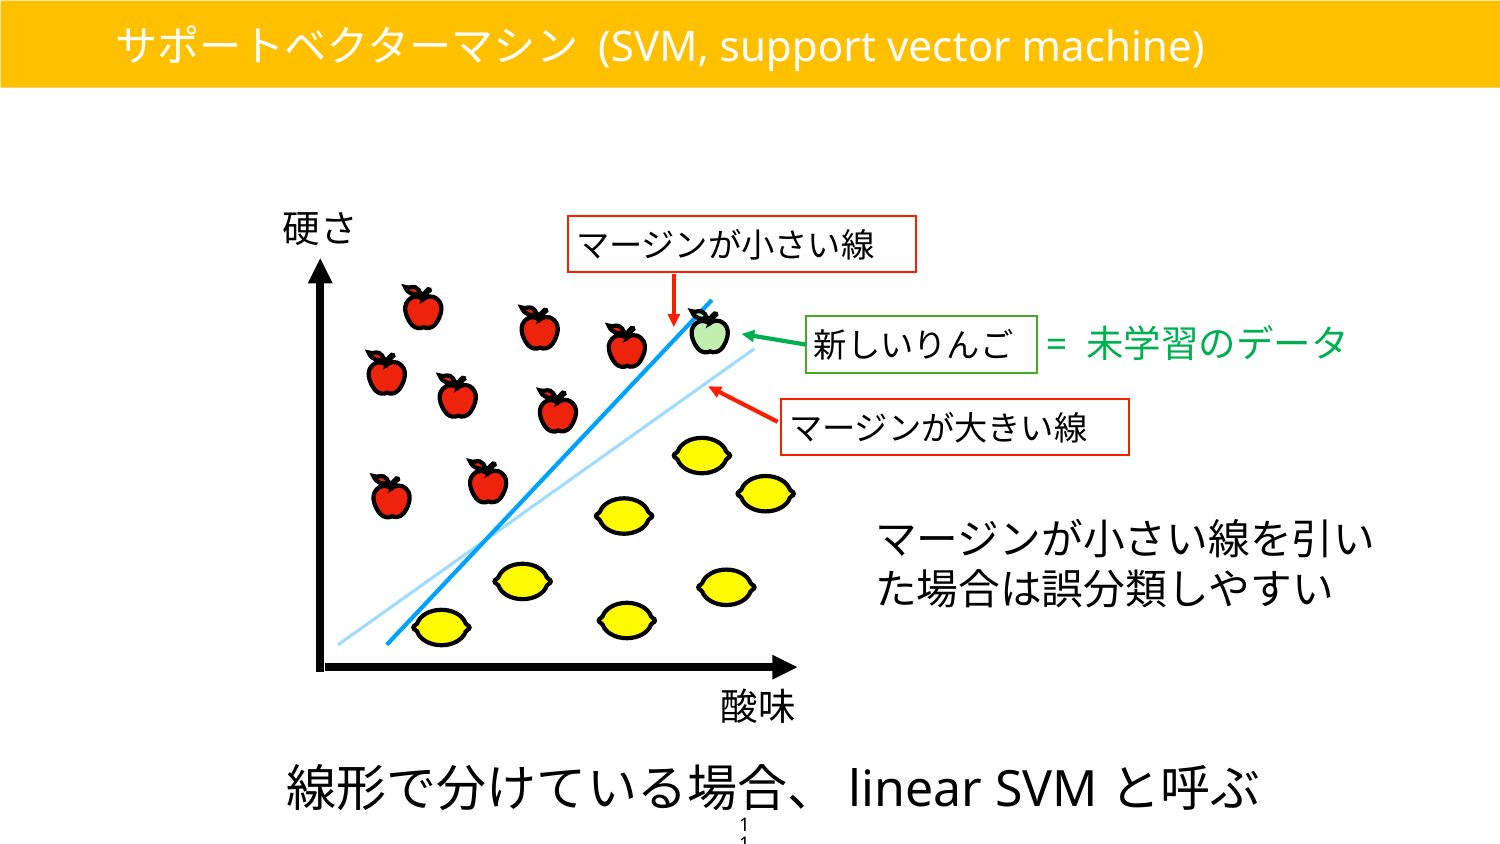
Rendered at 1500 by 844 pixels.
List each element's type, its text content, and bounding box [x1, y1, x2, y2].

text_box [405, 286, 437, 299]
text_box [386, 299, 713, 645]
text_box マージンが大きい線 [780, 398, 1129, 456]
text_box [0, 0, 1500, 88]
text_box 線形で分けている場合、linear SVMと呼ぶ [278, 748, 1269, 826]
text_box 硬さ [274, 196, 366, 259]
text_box マージンが小さい線 [567, 215, 916, 273]
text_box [708, 386, 778, 423]
text_box サポートベクターマシン (SVM, support vector machine) [24, 15, 1296, 73]
text_box [713, 320, 728, 348]
slide_number 11 [730, 804, 769, 844]
text_box = 未学習のデータ [1037, 311, 1357, 373]
text_box [755, 475, 794, 512]
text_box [337, 348, 755, 646]
text_box マージンが小さい線を引いた場合は誤分類しやすい [866, 504, 1391, 621]
text_box 新しいりんご [805, 316, 1037, 373]
text_box 酸味 [711, 674, 805, 737]
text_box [741, 333, 806, 345]
